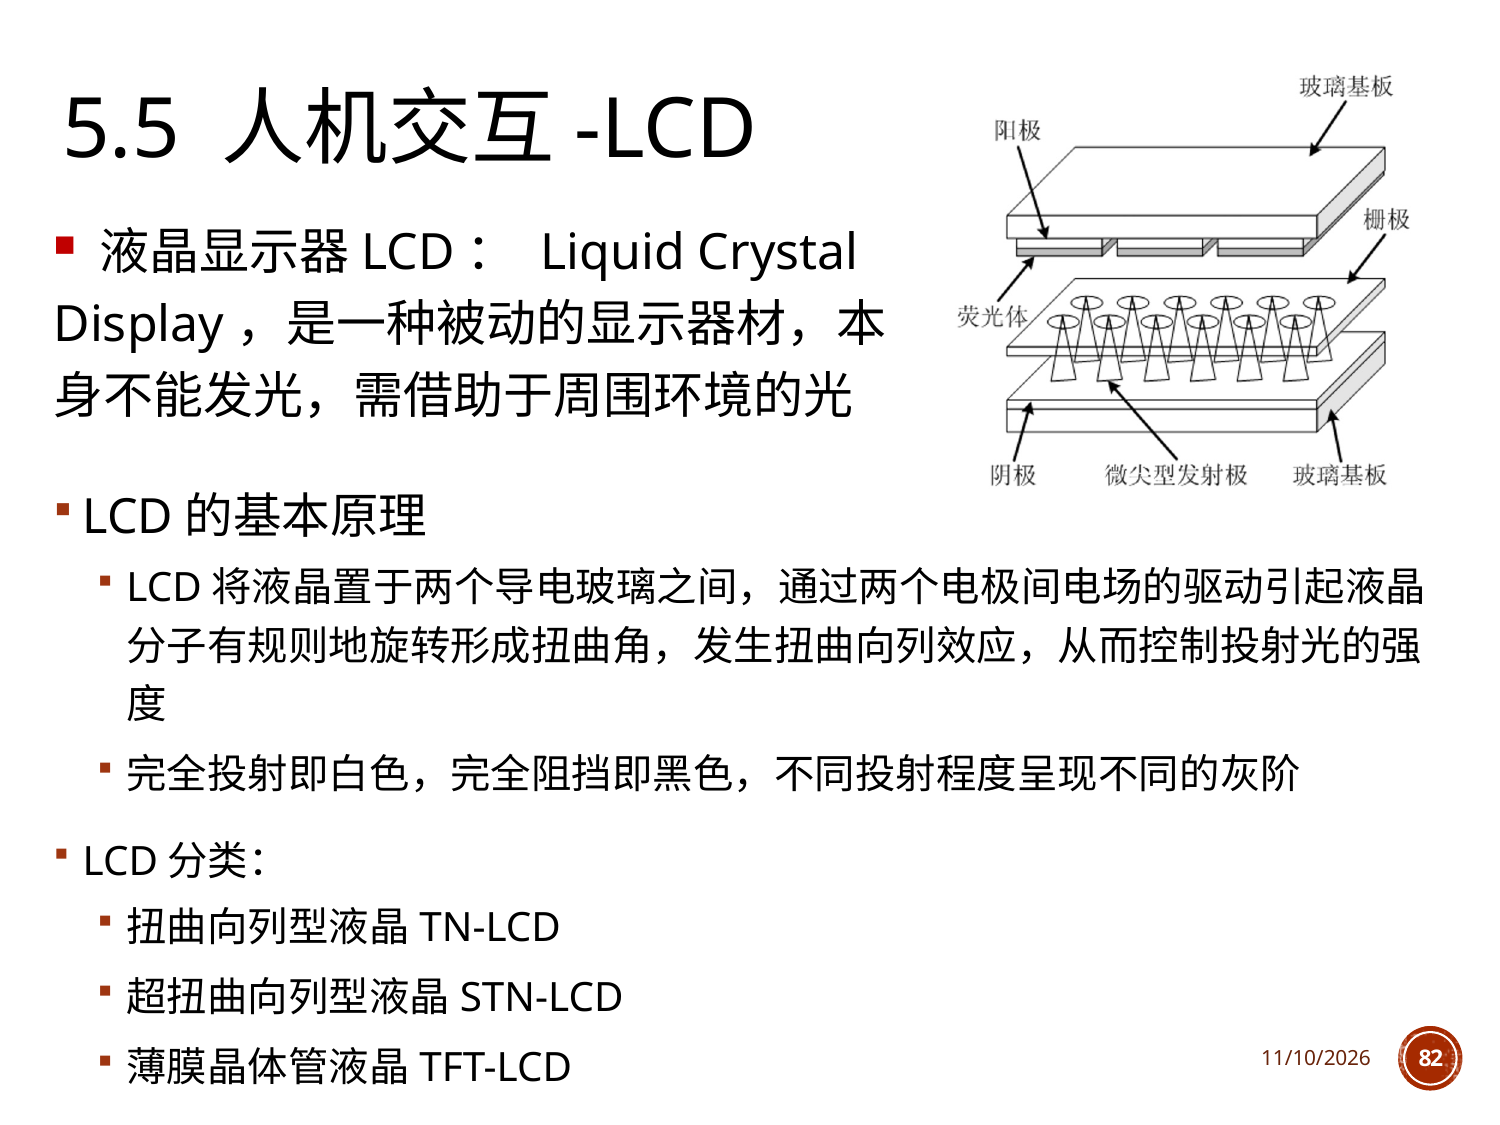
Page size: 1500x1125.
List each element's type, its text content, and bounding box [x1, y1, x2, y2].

title 5.5 人机交互-LCD [47, 46, 1471, 215]
slide_number 82 [1391, 1028, 1471, 1089]
list LCD的基本原理 LCD将液晶置于两个导电玻璃之间，通过两个电极间电场的驱动引起液晶分子有规则地旋转形成扭曲角，发生扭曲向列效应，从而控制投射光的强度 完全投射即白色，完全阻挡即黑色，不同投射程度呈现不同的灰阶 LCD分类： 扭曲向列型液晶TN-LCD 超扭曲向列型液晶STN-LCD 薄膜晶体管液晶TFT-LCD [38, 466, 1462, 1104]
text_box 液晶显示器LCD： Liquid Crystal Display，是一种被动的显示器材，本身不能发光，需借助于周围环境的光 [38, 200, 916, 431]
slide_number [982, 1028, 1386, 1089]
picture [940, 60, 1431, 499]
